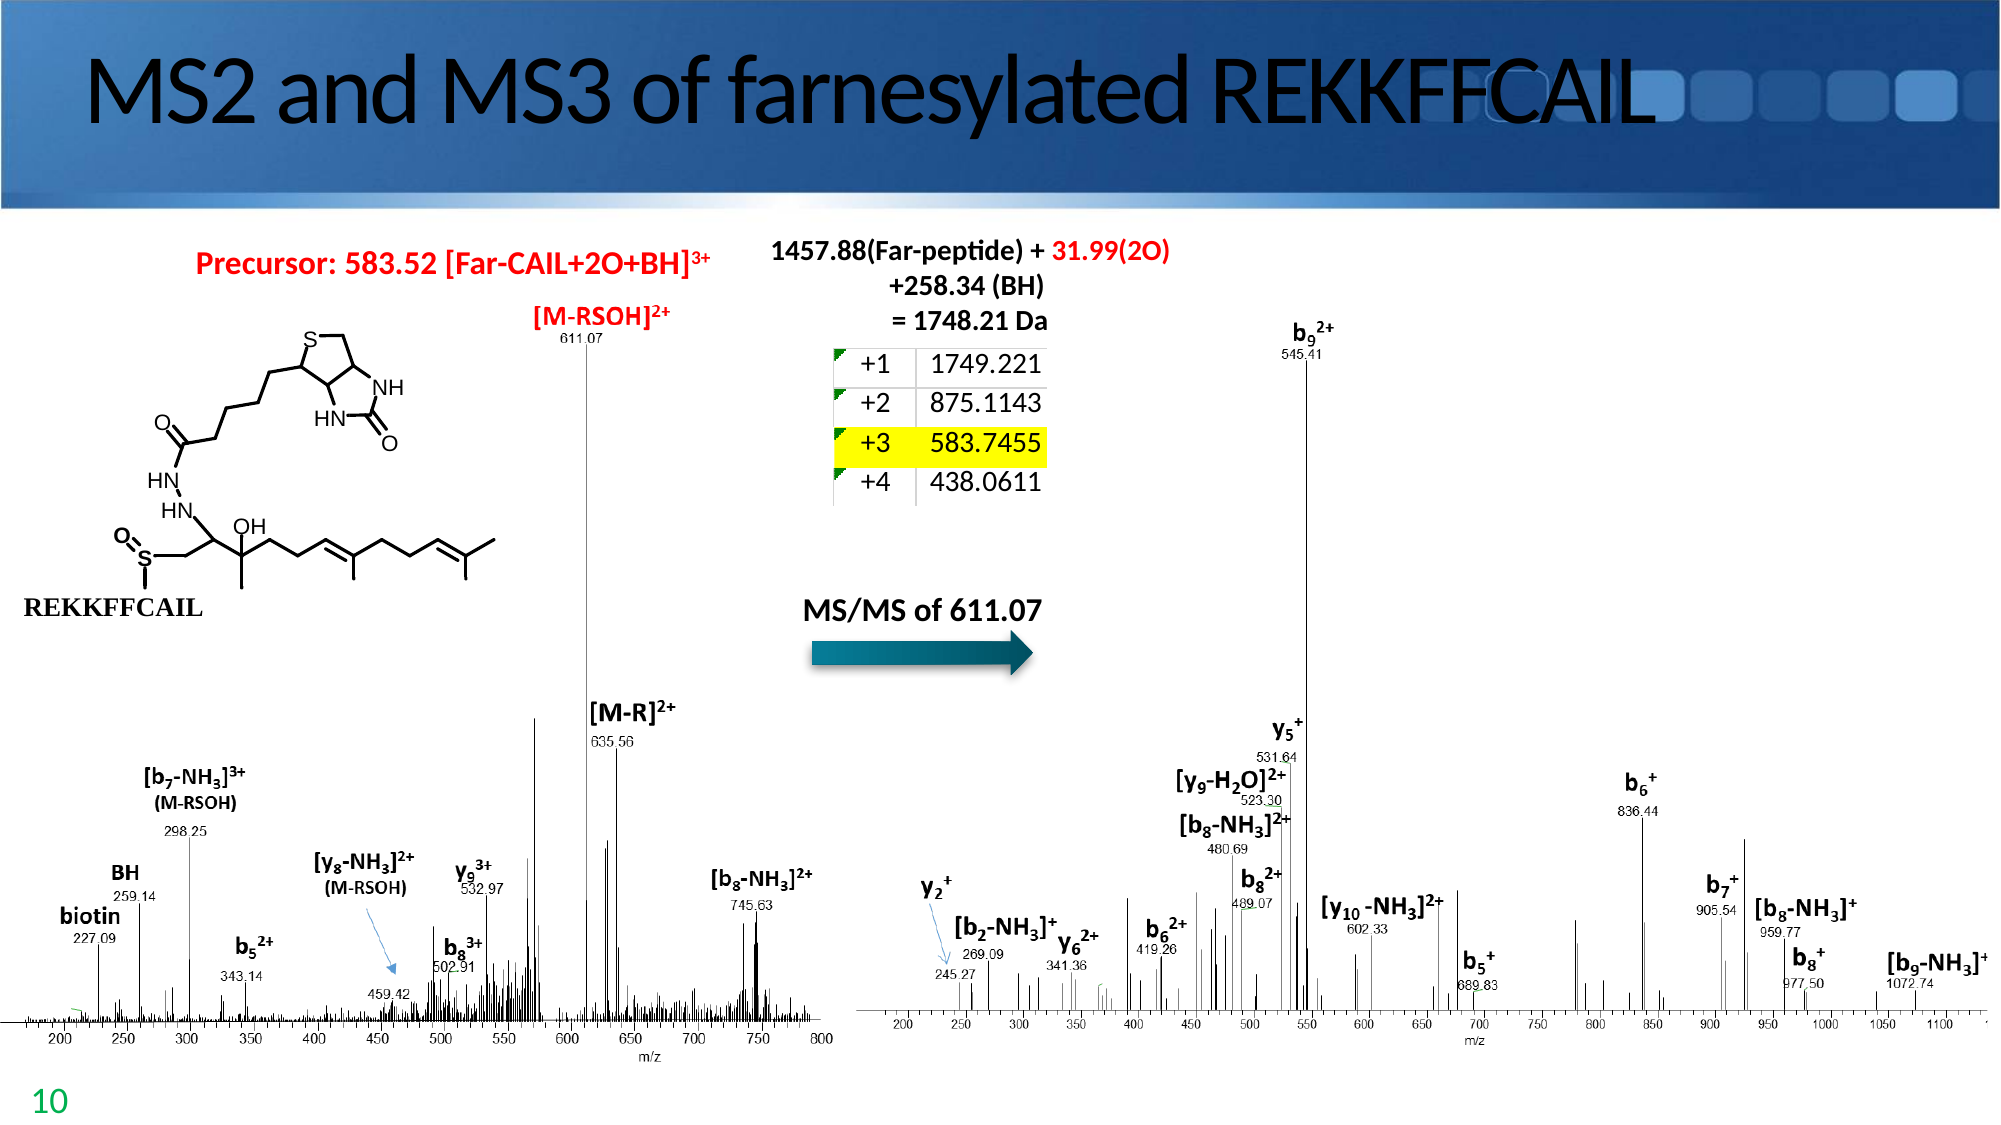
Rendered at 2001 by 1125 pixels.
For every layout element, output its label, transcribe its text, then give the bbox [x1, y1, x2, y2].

text_box 1457.88(Far-peptide) + 31.99(2O) +258.34 (BH) = 1748.21 Da [738, 224, 1203, 344]
slide_number 10 [0, 1083, 84, 1125]
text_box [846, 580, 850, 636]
text_box [846, 641, 850, 665]
picture [0, 0, 2001, 1125]
title MS2 and MS3 of farnesylated REKKFFCAIL [83, 37, 1917, 147]
text_box Precursor: 583.52 [Far-CAIL+2O+BH]3+ [180, 233, 730, 288]
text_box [23, 324, 509, 633]
